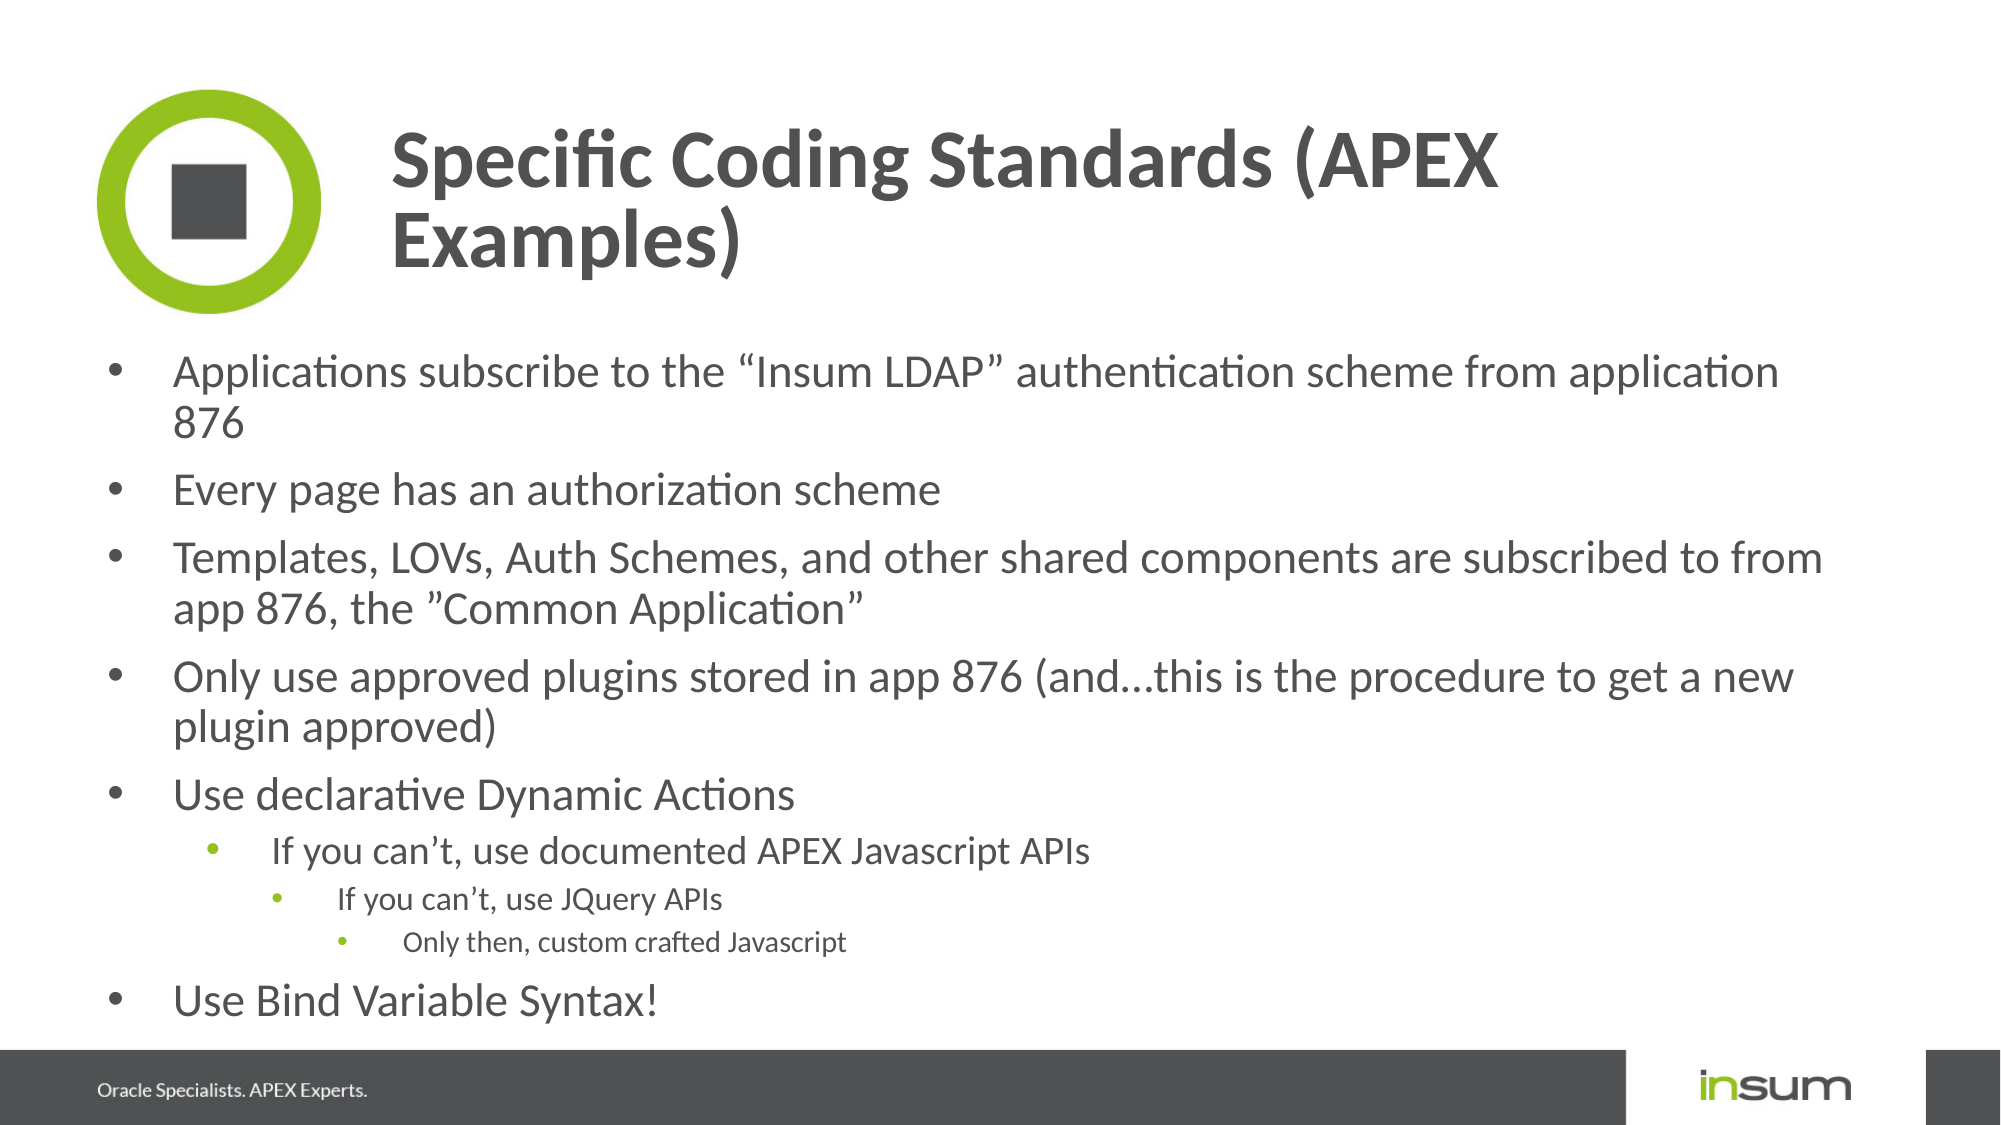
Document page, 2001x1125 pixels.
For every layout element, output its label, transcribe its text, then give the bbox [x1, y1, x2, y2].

picture [0, 0, 2001, 1125]
list Applications subscribe to the “Insum LDAP” authentication scheme from application 876 Every page has an authorization scheme Templates, LOVs, Auth Schemes, and other shared components are subscribed to from app 876, the ”Common Application” Only use approved plugins stored in app 876 (and…this is the procedure to get a new plugin approved) Use declarative Dynamic Actions If you can’t, use documented APEX Javascript APIs If you can’t, use JQuery APIs Only then, custom crafted Javascript Use Bind Variable Syntax! [92, 339, 1863, 1039]
title Specific Coding Standards (APEX Examples) [376, 94, 1863, 313]
